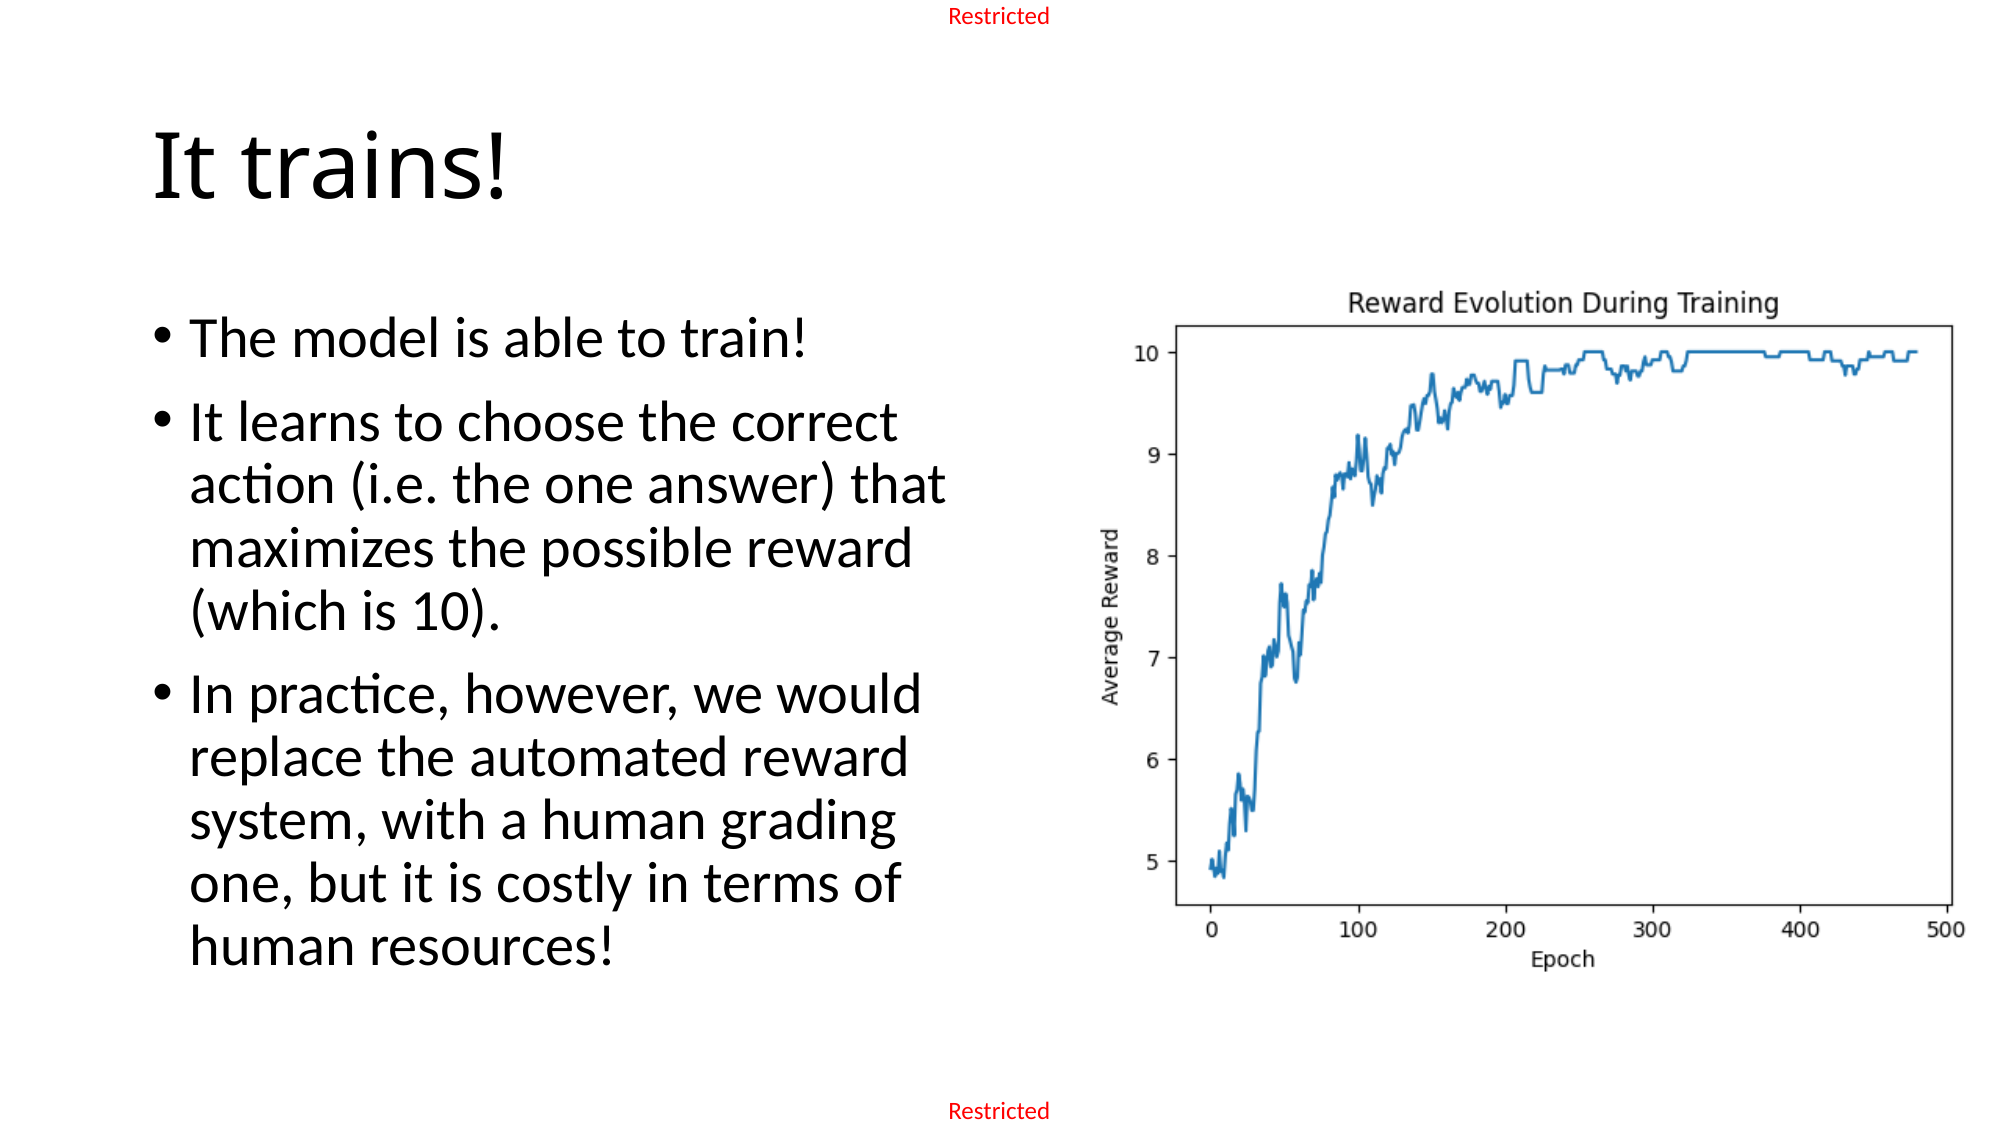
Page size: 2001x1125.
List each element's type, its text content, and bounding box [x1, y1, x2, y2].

picture [1085, 277, 1972, 975]
title It trains! [137, 59, 1863, 278]
list The model is able to train! It learns to choose the correct action (i.e. the one answer) that maximizes the possible reward (which is 10). In practice, however, we would replace the automated reward system, with a human grading one, but it is costly in terms of human resources! [137, 299, 988, 1108]
